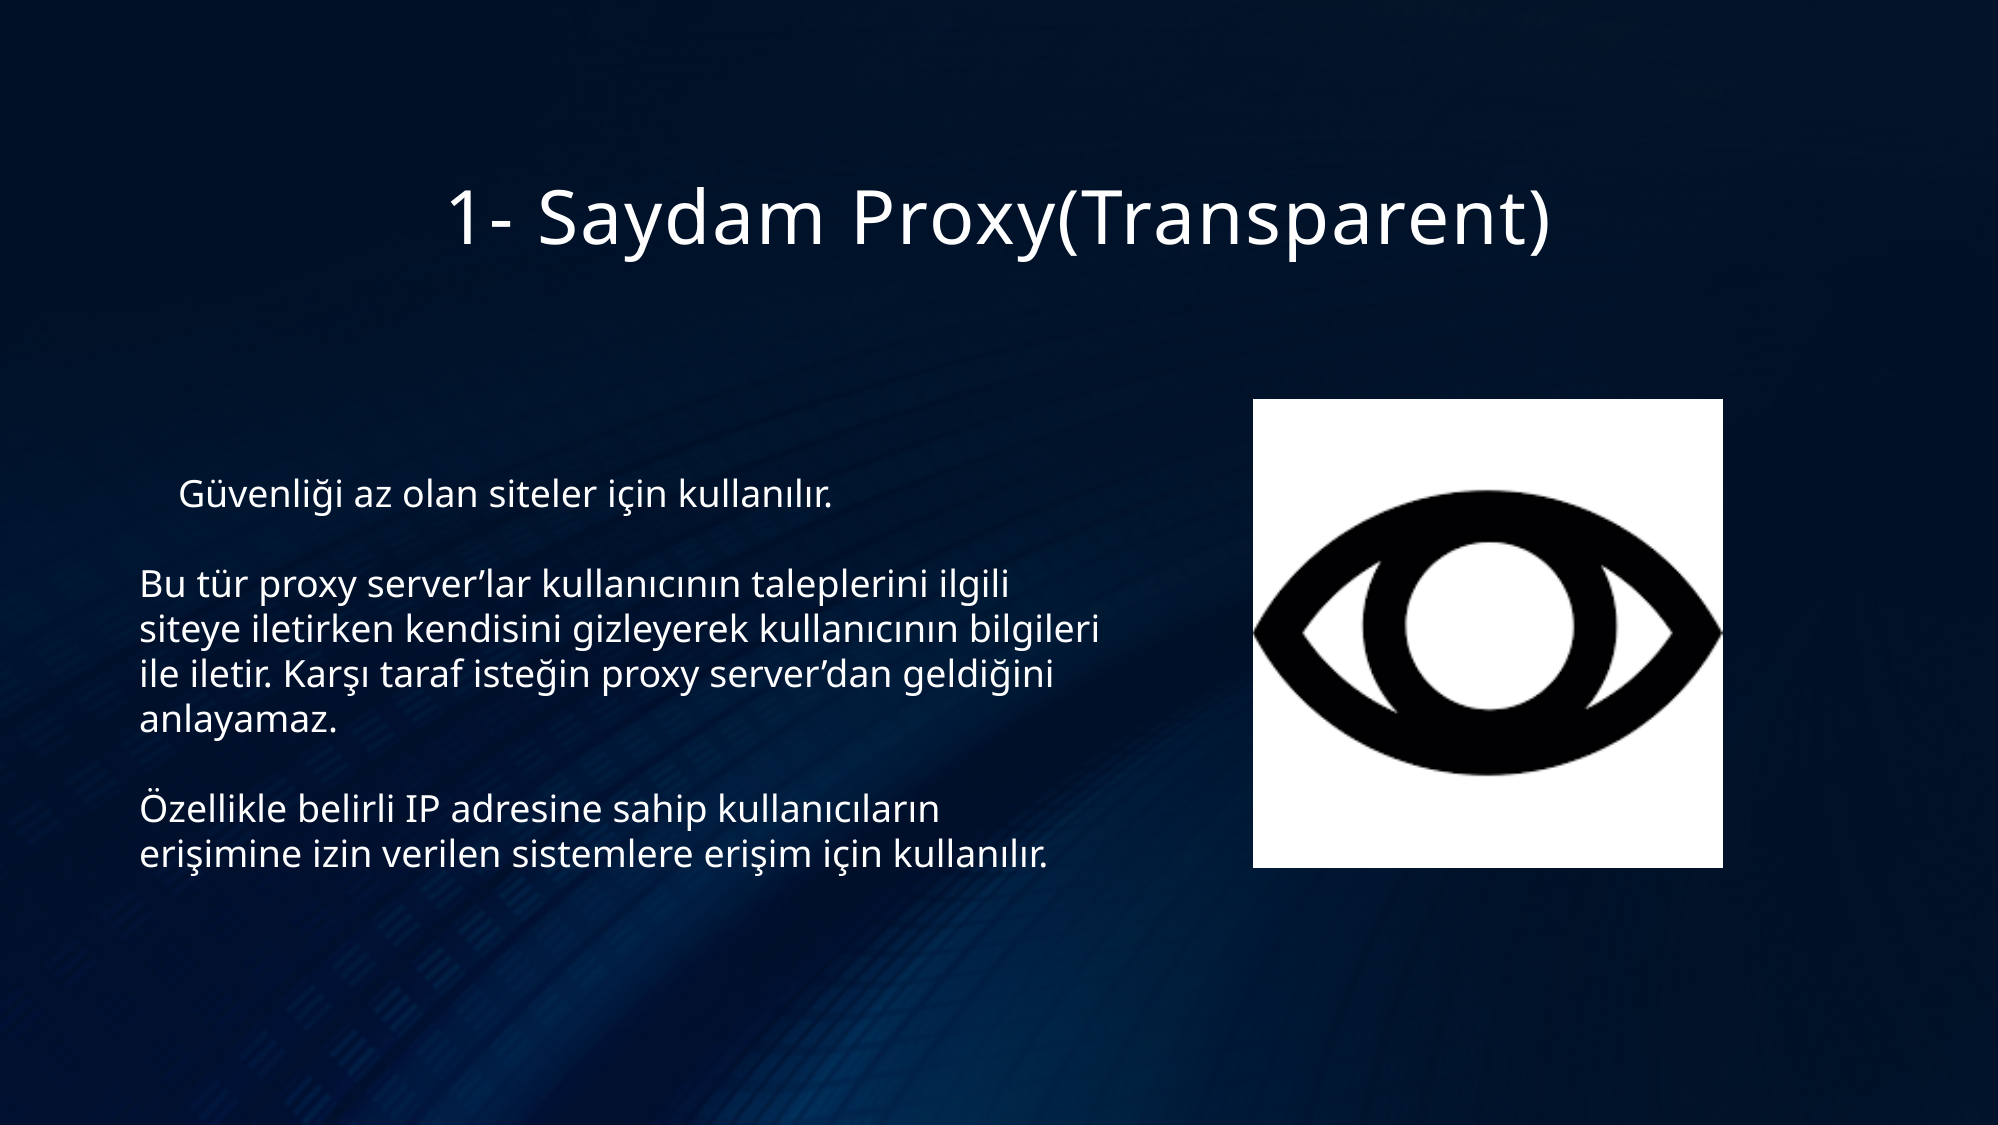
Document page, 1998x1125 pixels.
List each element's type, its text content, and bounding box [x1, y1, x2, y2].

picture [0, 0, 1998, 1125]
text_box Güvenliği az olan siteler için kullanılır. Bu tür proxy server’lar kullanıcının taleplerini ilgili siteye iletirken kendisini gizleyerek kullanıcının bilgileri ile iletir. Karşı taraf isteğin proxy server’dan geldiğini anlayamaz. Özellikle belirli IP adresine sahip kullanıcıların erişimine izin verilen sistemlere erişim için kullanılır. [131, 417, 1113, 883]
title 1- Saydam Proxy(Transparent) [97, 42, 1901, 269]
